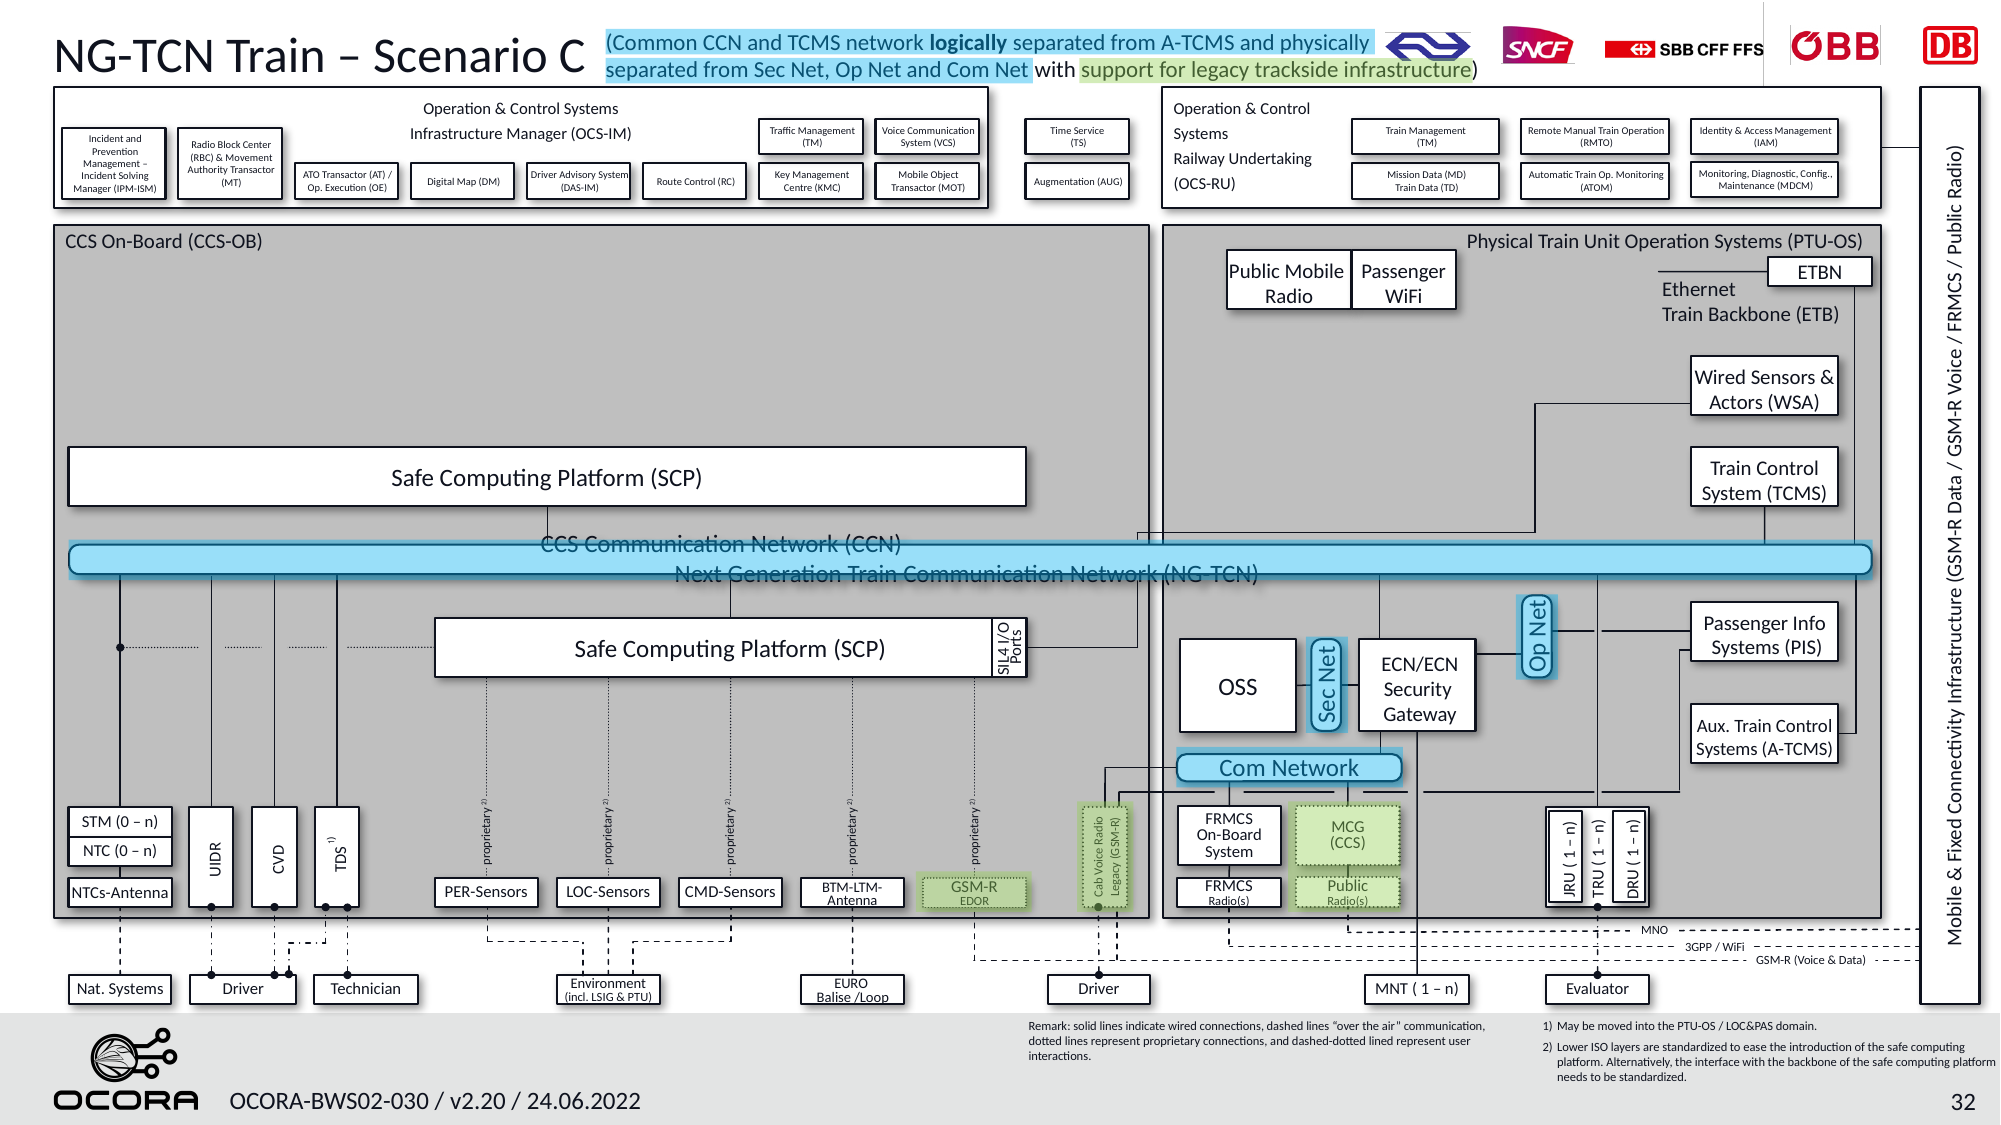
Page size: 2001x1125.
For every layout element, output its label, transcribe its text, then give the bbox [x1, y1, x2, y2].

text_box (Common CCN and TCMS network logically separated from A-TCMS and physically separated from Sec Net, Op Net and Com Net with support for legacy trackside infrastructure) [605, 19, 1507, 92]
text_box [68, 539, 1873, 581]
text_box [915, 871, 1032, 912]
text_box [1079, 58, 1473, 84]
picture [1385, 2, 1978, 101]
picture [53, 1027, 199, 1071]
text_box [1515, 594, 1558, 680]
footer OCORA-BWS02-030 / v2.20 / 24.06.2022 [629, 1076, 1176, 1122]
text_box [1, 1071, 629, 1125]
text_box [1288, 801, 1401, 912]
text_box [1077, 801, 1134, 912]
text_box [605, 57, 1033, 84]
text_box [605, 28, 1375, 55]
text_box [1176, 746, 1403, 788]
text_box [1305, 636, 1348, 733]
title NG-TCN Train – Scenario C [53, 14, 1385, 71]
